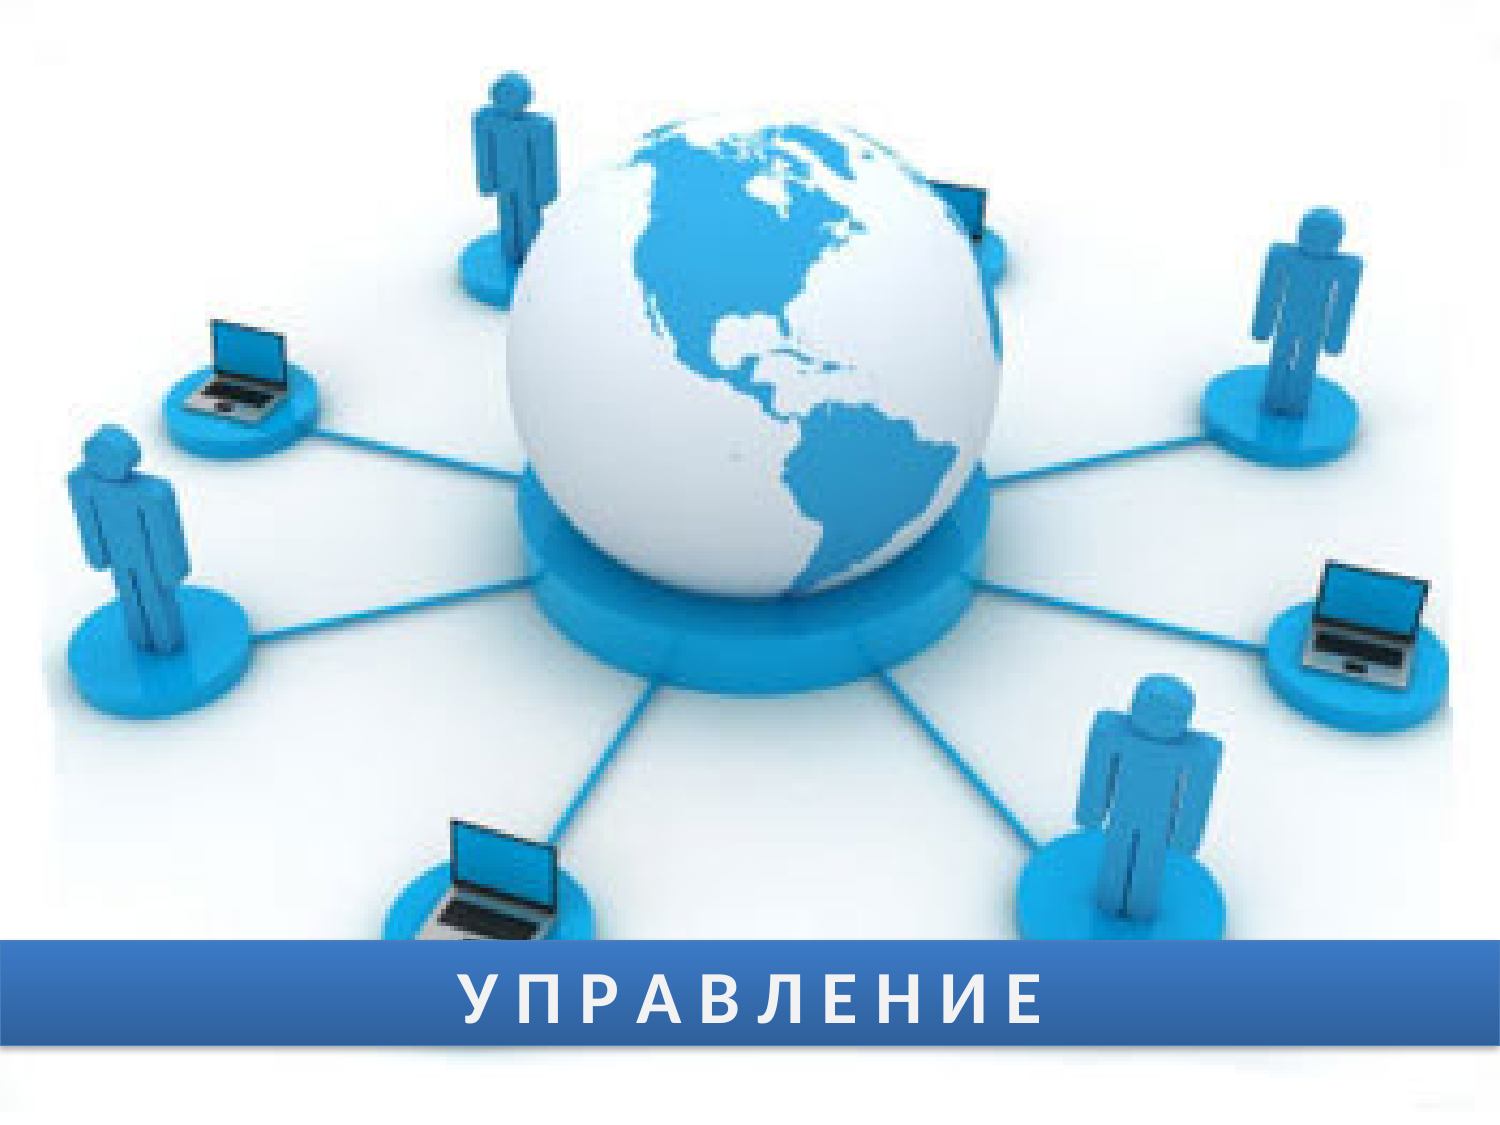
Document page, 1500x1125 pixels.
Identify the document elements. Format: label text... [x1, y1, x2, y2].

text_box У П Р А В Л Е Н И Е [0, 940, 1500, 1046]
picture [0, 1046, 1500, 1125]
picture [0, 0, 1500, 940]
